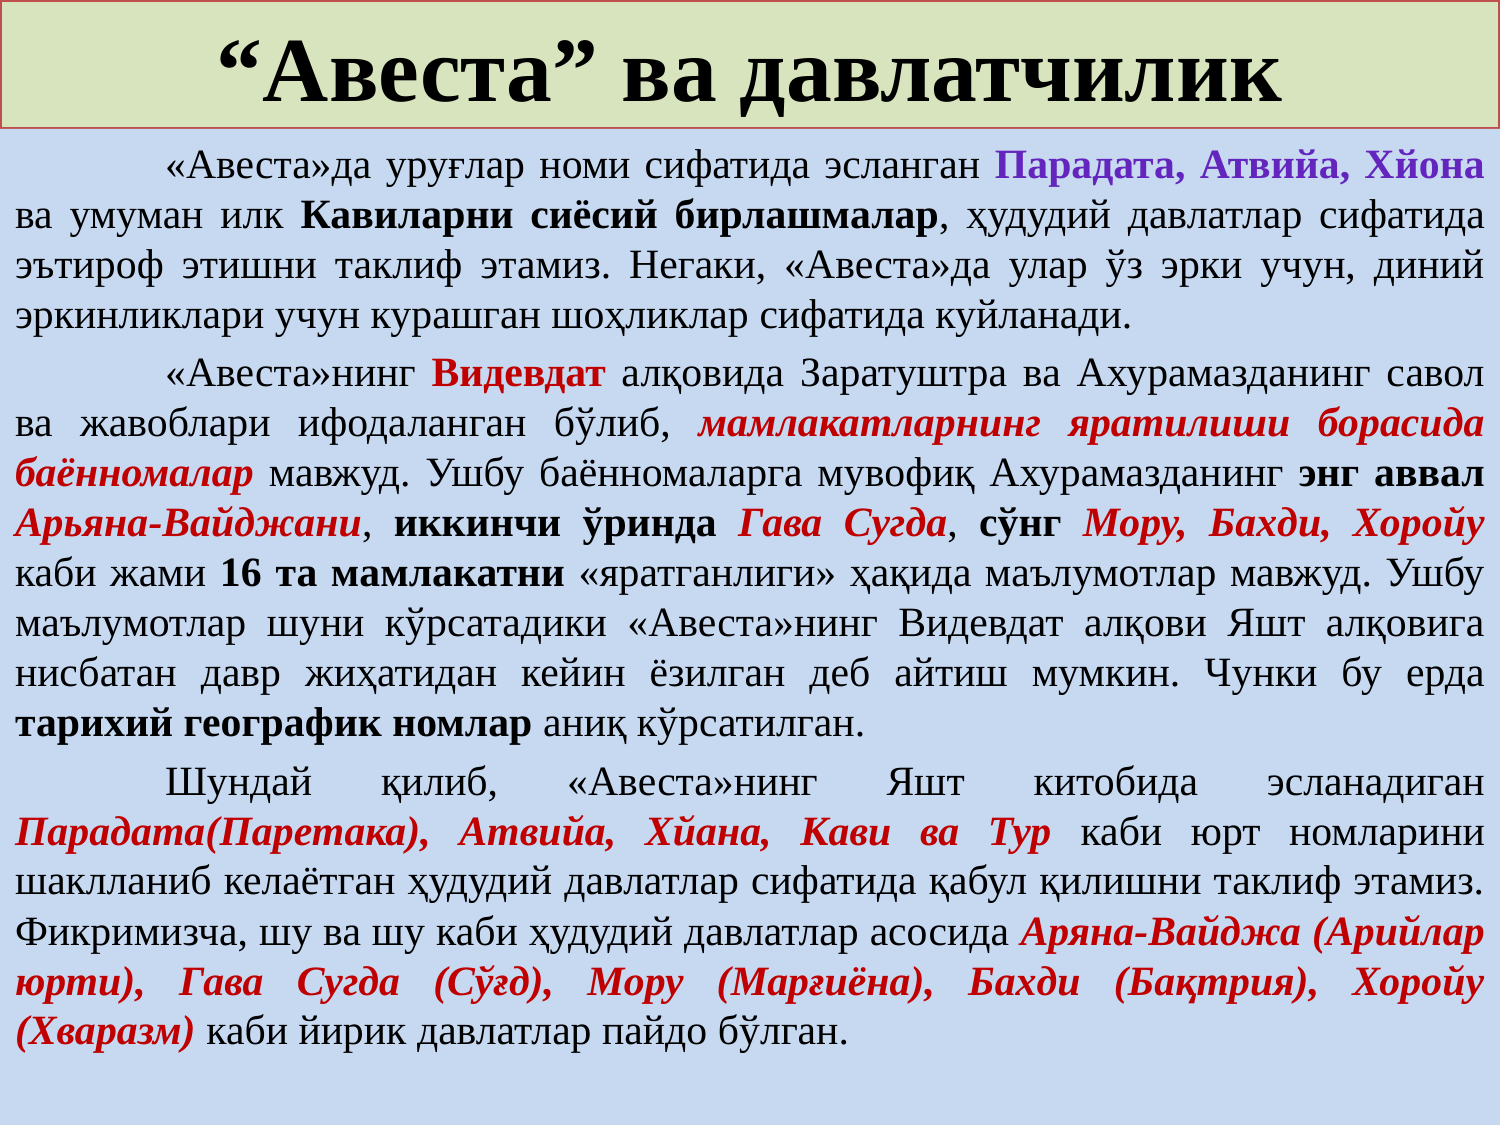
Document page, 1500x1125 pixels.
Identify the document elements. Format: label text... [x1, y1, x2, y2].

list «Авеста»да уруғлар номи сифатида эсланган Парадата, Атвийа, Хйона ва умуман илк Кавиларни сиёсий бирлашмалар, ҳудудий давлатлар сифатида эътироф этишни таклиф этамиз. Негаки, «Авеста»да улар ўз эрки учун, диний эркинликлари учун курашган шоҳликлар сифатида куйланади. «Авеста»нинг Видевдат алқовида Заратуштра ва Ахурамазданинг савол ва жавоблари ифодаланган бўлиб, мамлакатларнинг яратилиши борасида баённомалар мавжуд. Ушбу баённомаларга мувофиқ Ахурамазданинг энг аввал Арьяна-Вайджани, иккинчи ўринда Гава Сугда, сўнг Мору, Бахди, Хоройу каби жами 16 та мамлакатни «яратганлиги» ҳақида маълумотлар мавжуд. Ушбу маълумотлар шуни кўрсатадики «Авеста»нинг Видевдат алқови Яшт алқовига нисбатан давр жиҳатидан кейин ёзилган деб айтиш мумкин. Чунки бу ерда тарихий географик номлар аниқ кўрсатилган. Шундай қилиб, «Авеста»нинг Яшт китобида эсланадиган Парадата(Паретака), Атвийа, Хйана, Кави ва Тур каби юрт номларини шаклланиб келаётган ҳудудий давлатлар сифатида қабул қилишни таклиф этамиз. Фикримизча, шу ва шу каби ҳудудий давлатлар асосида Аряна-Вайджа (Арийлар юрти), Гава Сугда (Сўғд), Мору (Марғиёна), Бахди (Бақтрия), Хоройу (Хваразм) каби йирик давлатлар пайдо бўлган. [0, 128, 1500, 1125]
title “Авеста” ва давлатчилик [0, 0, 1500, 128]
